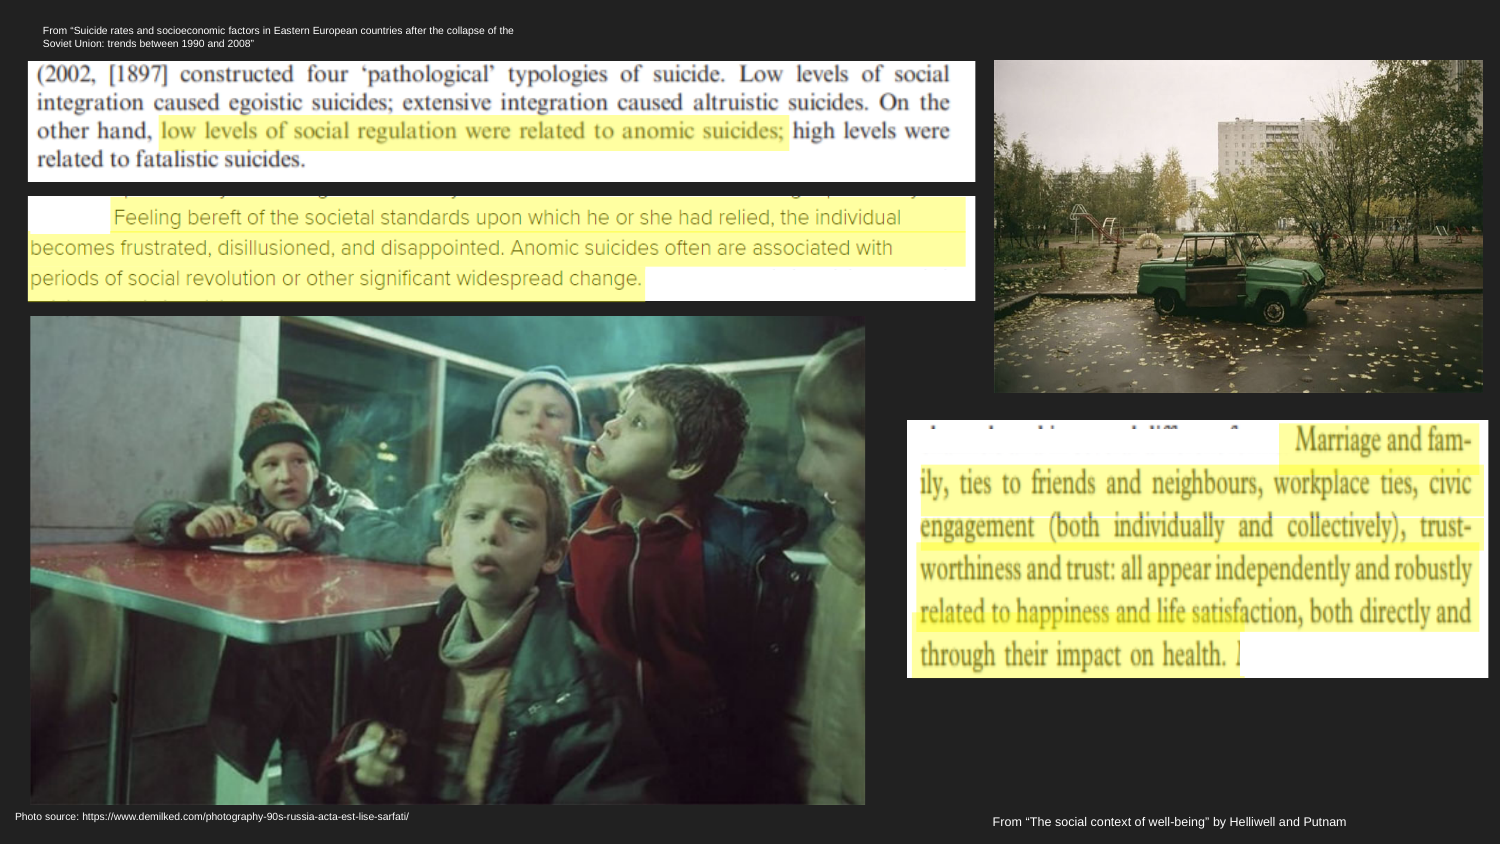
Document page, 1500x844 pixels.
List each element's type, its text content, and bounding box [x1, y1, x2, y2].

text_box From “Suicide rates and socioeconomic factors in Eastern European countries after the collapse of the Soviet Union: trends between 1990 and 2008” [27, 9, 533, 60]
text_box From “The social context of well-being” by Helliwell and Putnam [977, 799, 1395, 844]
text_box Photo source: https://www.demilked.com/photography-90s-russia-acta-est-lise-sarfati/ [0, 795, 521, 844]
picture [27, 60, 976, 182]
picture [906, 420, 1489, 678]
picture [27, 196, 976, 301]
picture [30, 316, 866, 806]
picture [994, 60, 1483, 394]
